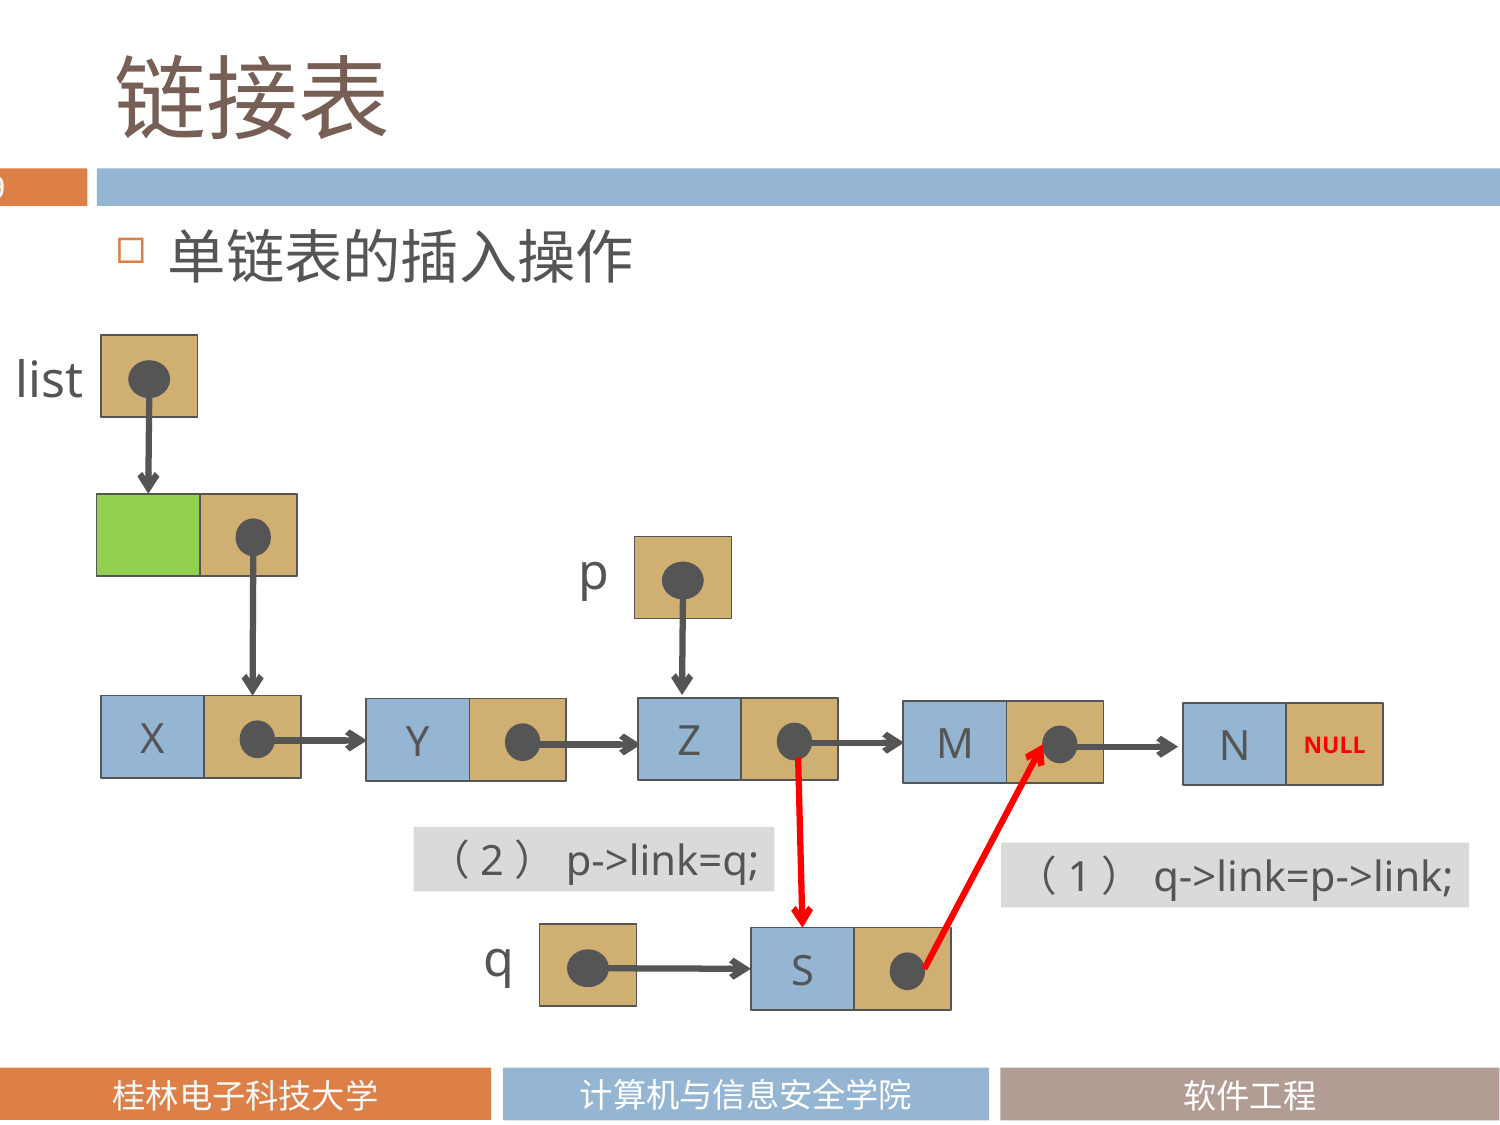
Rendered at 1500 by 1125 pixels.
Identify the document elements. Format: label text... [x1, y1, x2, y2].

text_box [1043, 750, 1104, 784]
text_box （2）p->link=q; [413, 826, 775, 892]
text_box Y [366, 698, 469, 781]
text_box M [903, 700, 1006, 784]
title 链接表 [99, 37, 1438, 155]
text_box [798, 757, 803, 928]
text_box [741, 697, 839, 781]
text_box N [1182, 703, 1286, 786]
text_box [240, 721, 274, 758]
text_box [128, 360, 170, 397]
text_box list [0, 339, 99, 415]
text_box [539, 924, 637, 1007]
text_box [924, 744, 1043, 969]
text_box （1）q->link=p->link; [1043, 842, 1470, 908]
text_box X [100, 695, 204, 778]
text_box [854, 927, 951, 1010]
text_box p [563, 531, 625, 607]
text_box [100, 334, 198, 418]
text_box q [468, 919, 530, 995]
text_box S [750, 927, 854, 1010]
text_box [505, 724, 540, 761]
text_box [634, 536, 732, 619]
text_box [469, 698, 567, 781]
text_box NULL [1286, 703, 1384, 786]
text_box [236, 519, 271, 555]
text_box [567, 950, 608, 987]
text_box [890, 953, 925, 990]
text_box [204, 695, 301, 778]
text_box [1042, 726, 1077, 763]
text_box Z [637, 697, 741, 781]
list 单链表的插入操作 [100, 219, 1439, 335]
text_box [662, 562, 704, 599]
text_box [777, 723, 812, 760]
text_box [200, 493, 297, 576]
text_box [1006, 700, 1104, 744]
text_box [96, 493, 200, 576]
